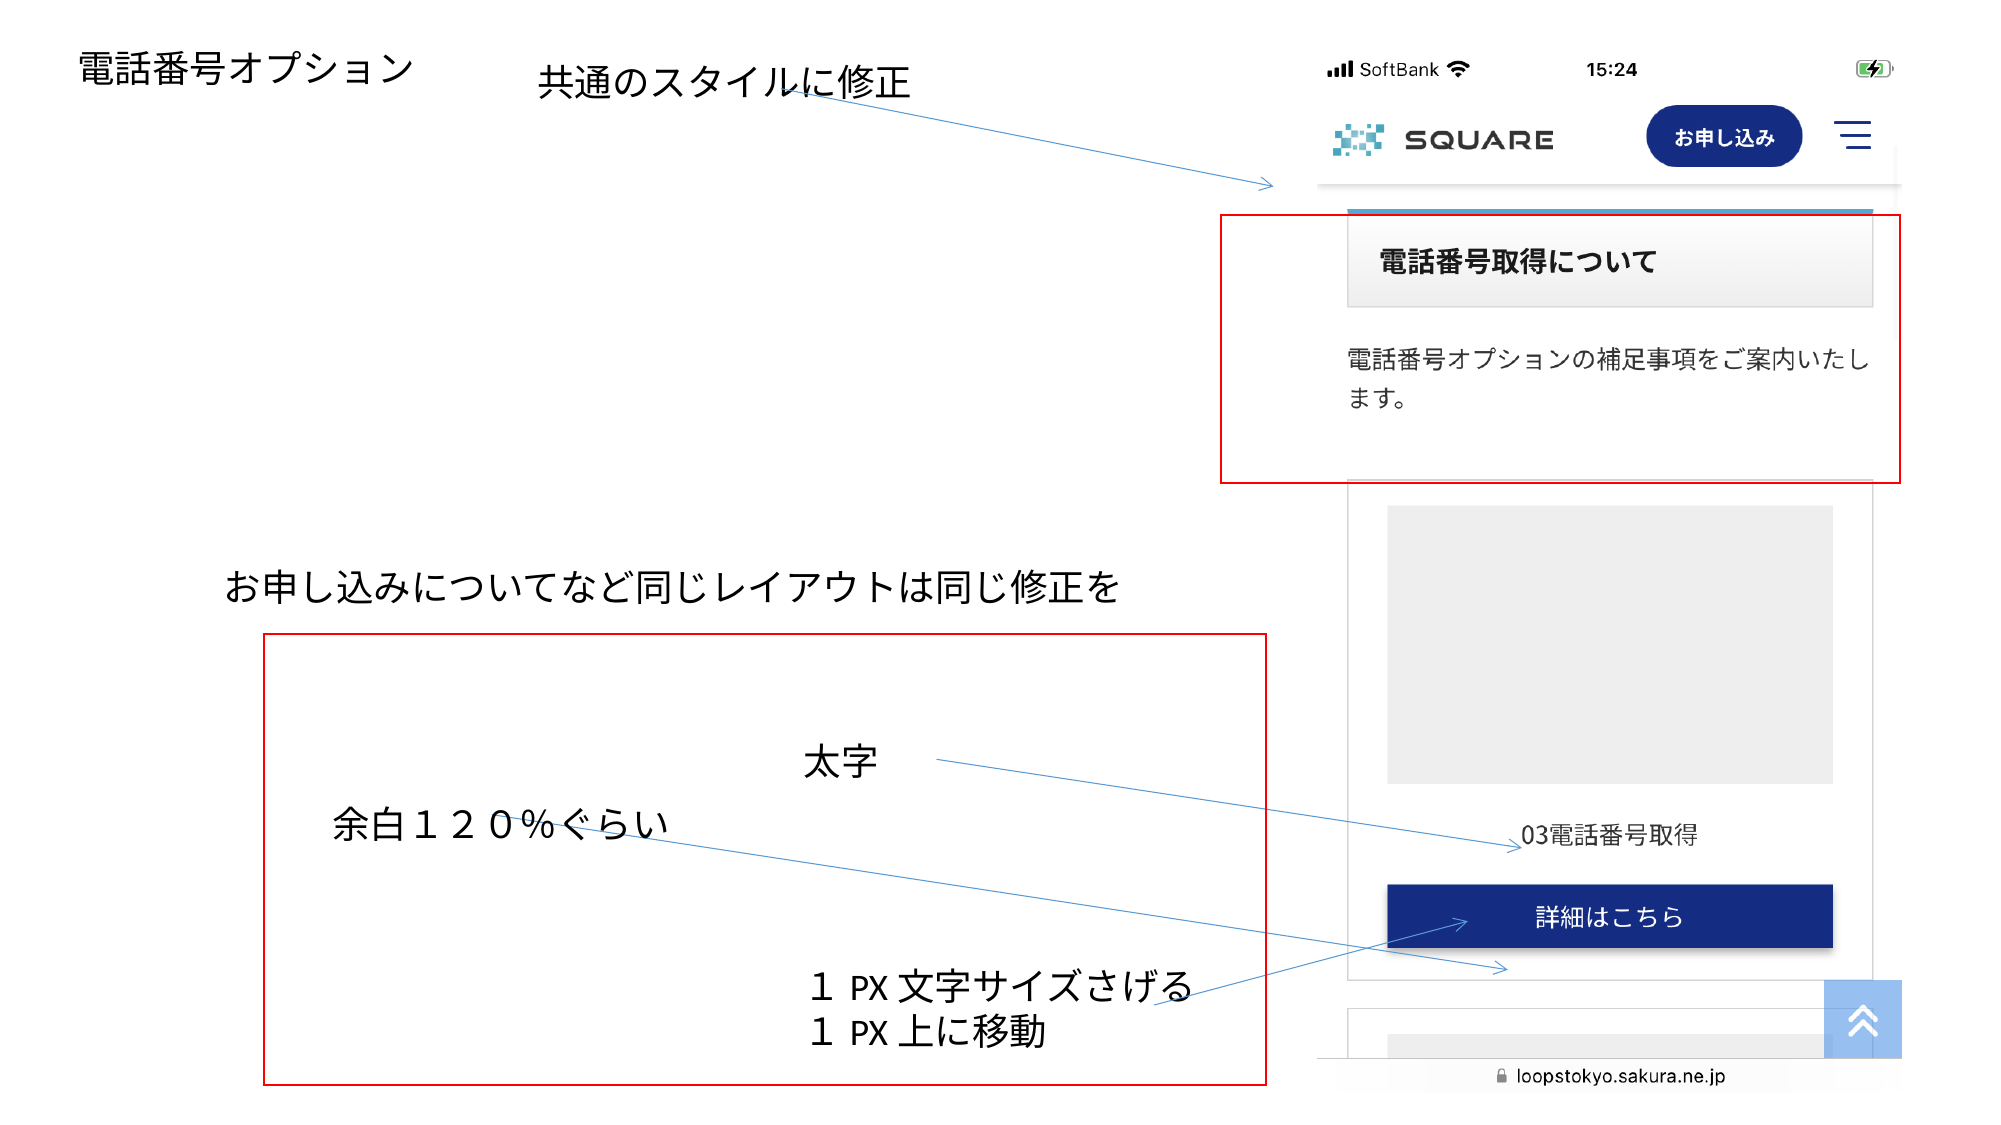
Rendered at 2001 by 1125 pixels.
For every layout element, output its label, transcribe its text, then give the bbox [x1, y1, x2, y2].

text_box お申し込みについてなど同じレイアウトは同じ修正を [209, 556, 1138, 617]
text_box [1220, 214, 1317, 484]
text_box [263, 633, 1267, 1086]
picture [1317, 53, 1902, 1093]
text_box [491, 814, 1508, 970]
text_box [1154, 970, 1468, 1005]
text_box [936, 759, 1523, 848]
text_box 共通のスタイルに修正 [522, 51, 1103, 112]
text_box 電話番号オプション [62, 38, 662, 98]
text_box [780, 88, 1274, 187]
